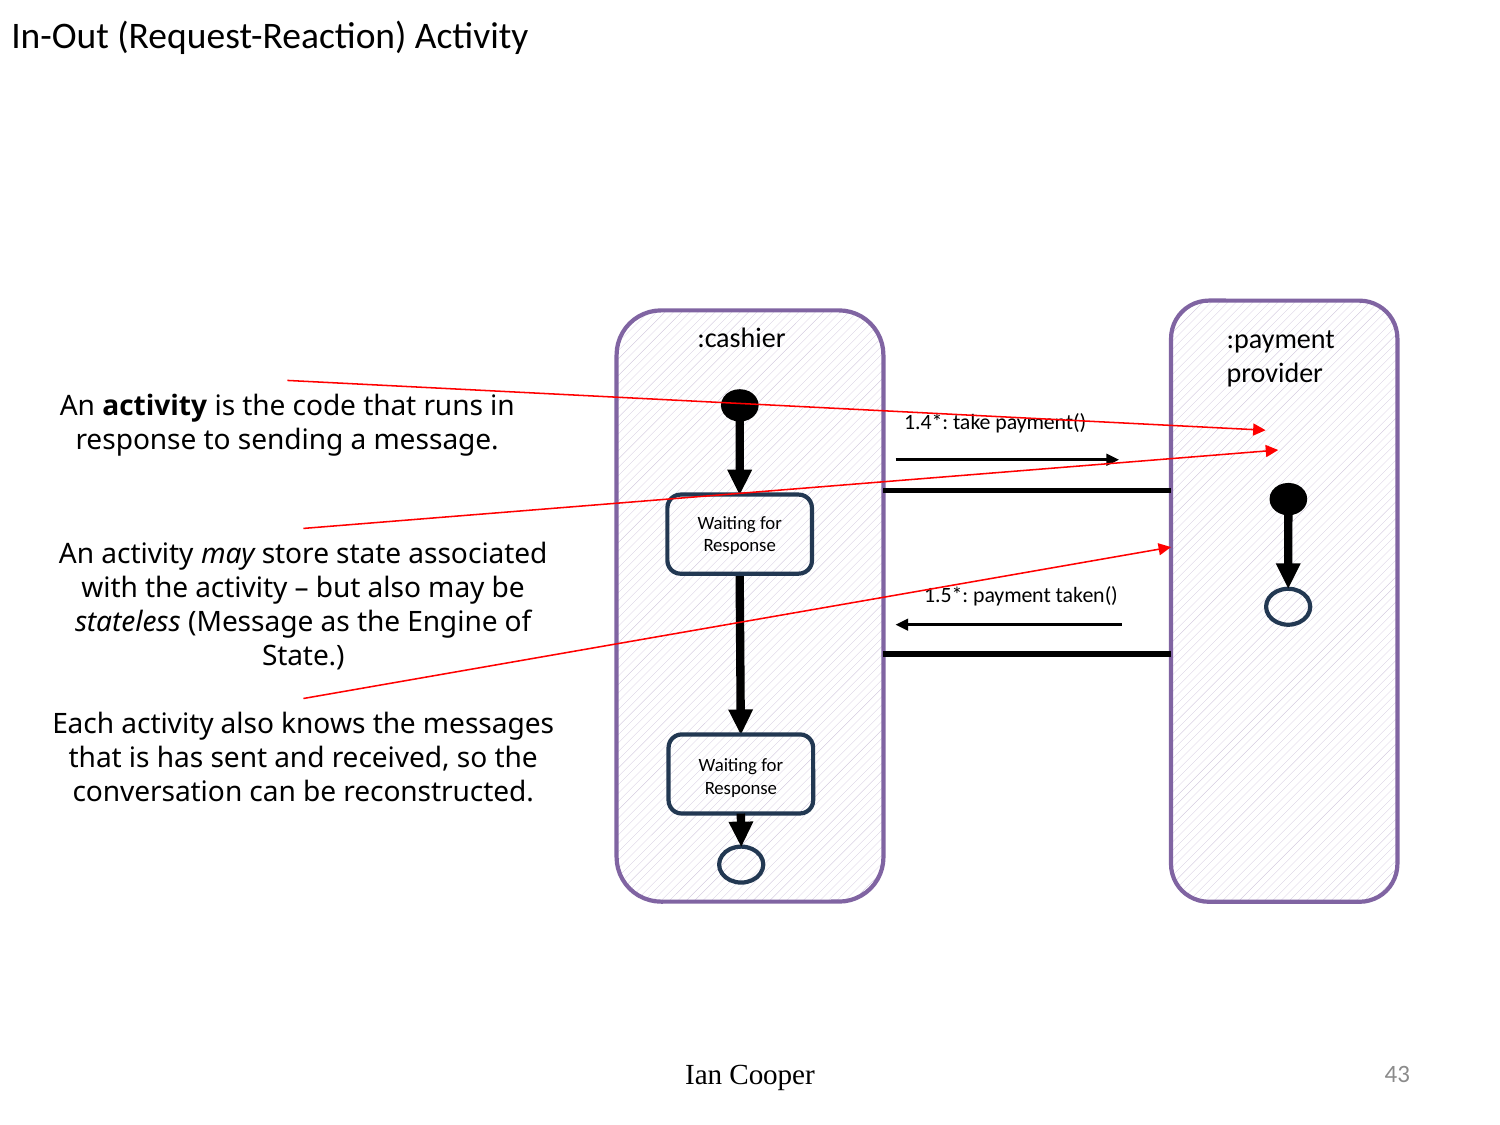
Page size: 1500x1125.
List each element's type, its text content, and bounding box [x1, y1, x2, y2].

footer Ian Cooper [512, 1042, 988, 1103]
text_box [614, 707, 886, 904]
text_box [614, 308, 886, 378]
text_box [666, 732, 816, 816]
text_box [1168, 298, 1400, 904]
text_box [303, 546, 1172, 699]
text_box [665, 538, 815, 545]
text_box [614, 439, 735, 448]
text_box [1264, 587, 1313, 627]
text_box [815, 538, 886, 545]
text_box [1283, 482, 1308, 515]
text_box [745, 439, 886, 448]
text_box :payment provider [1211, 313, 1357, 396]
text_box Each activity also knows the messages that is has sent and received, so the conversation can be reconstructed. [28, 698, 579, 815]
text_box In-Out (Request-Reaction) Activity [0, 0, 1500, 68]
text_box [717, 844, 766, 885]
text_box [287, 380, 1266, 431]
text_box An activity is the code that runs in response to sending a message. [12, 380, 563, 463]
slide_number 43 [1074, 1042, 1425, 1103]
text_box An activity may store state associated with the activity – but also may be stateless (Message as the Engine of State.) [28, 528, 579, 678]
text_box :cashier [682, 312, 814, 361]
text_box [303, 449, 1279, 529]
text_box [614, 538, 665, 545]
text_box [736, 732, 744, 738]
